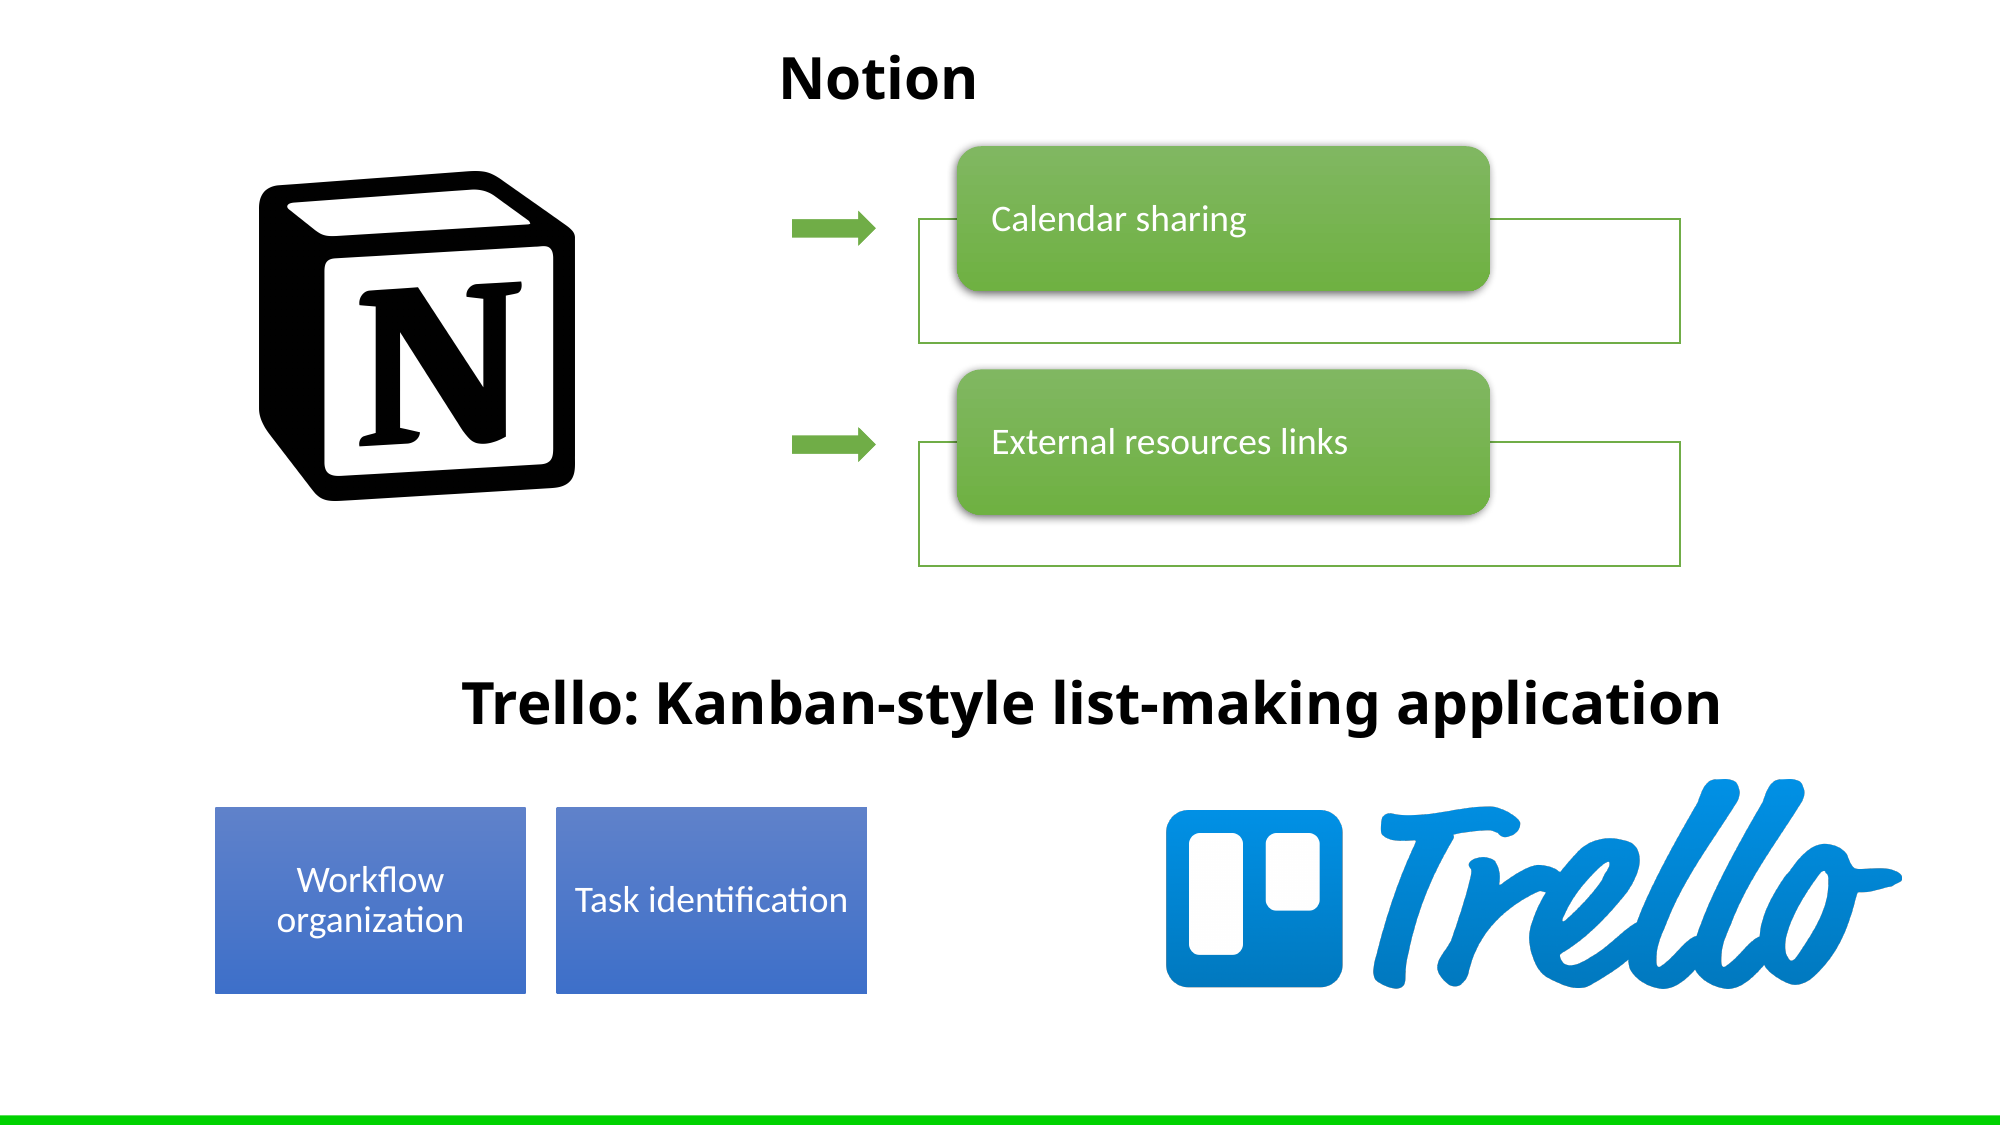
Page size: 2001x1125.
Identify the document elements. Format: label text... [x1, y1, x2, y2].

text_box Notion [763, 33, 994, 119]
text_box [918, 141, 1681, 572]
text_box [0, 1114, 2000, 1125]
text_box [788, 202, 881, 254]
text_box Trello: Kanban-style list-making application [446, 658, 1738, 744]
text_box [788, 419, 881, 471]
picture [1122, 778, 1902, 1019]
picture [259, 171, 575, 501]
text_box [178, 807, 904, 994]
